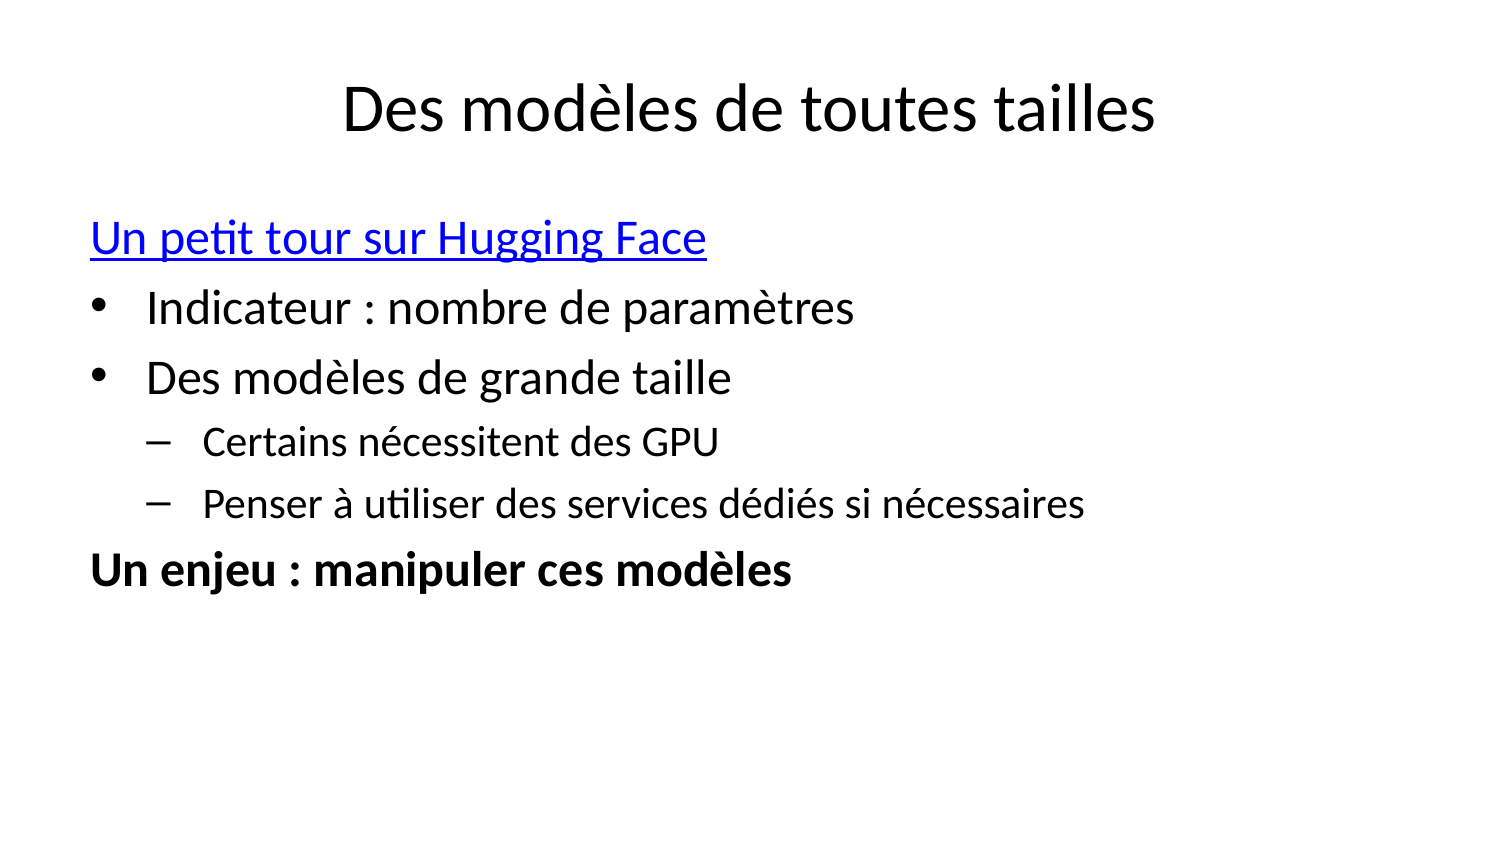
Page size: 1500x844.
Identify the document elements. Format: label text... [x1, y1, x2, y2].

title Des modèles de toutes tailles [75, 33, 1425, 175]
list Un petit tour sur Hugging Face Indicateur : nombre de paramètres Des modèles de grande taille Certains nécessitent des GPU Penser à utiliser des services dédiés si nécessaires Un enjeu : manipuler ces modèles [75, 196, 1425, 754]
